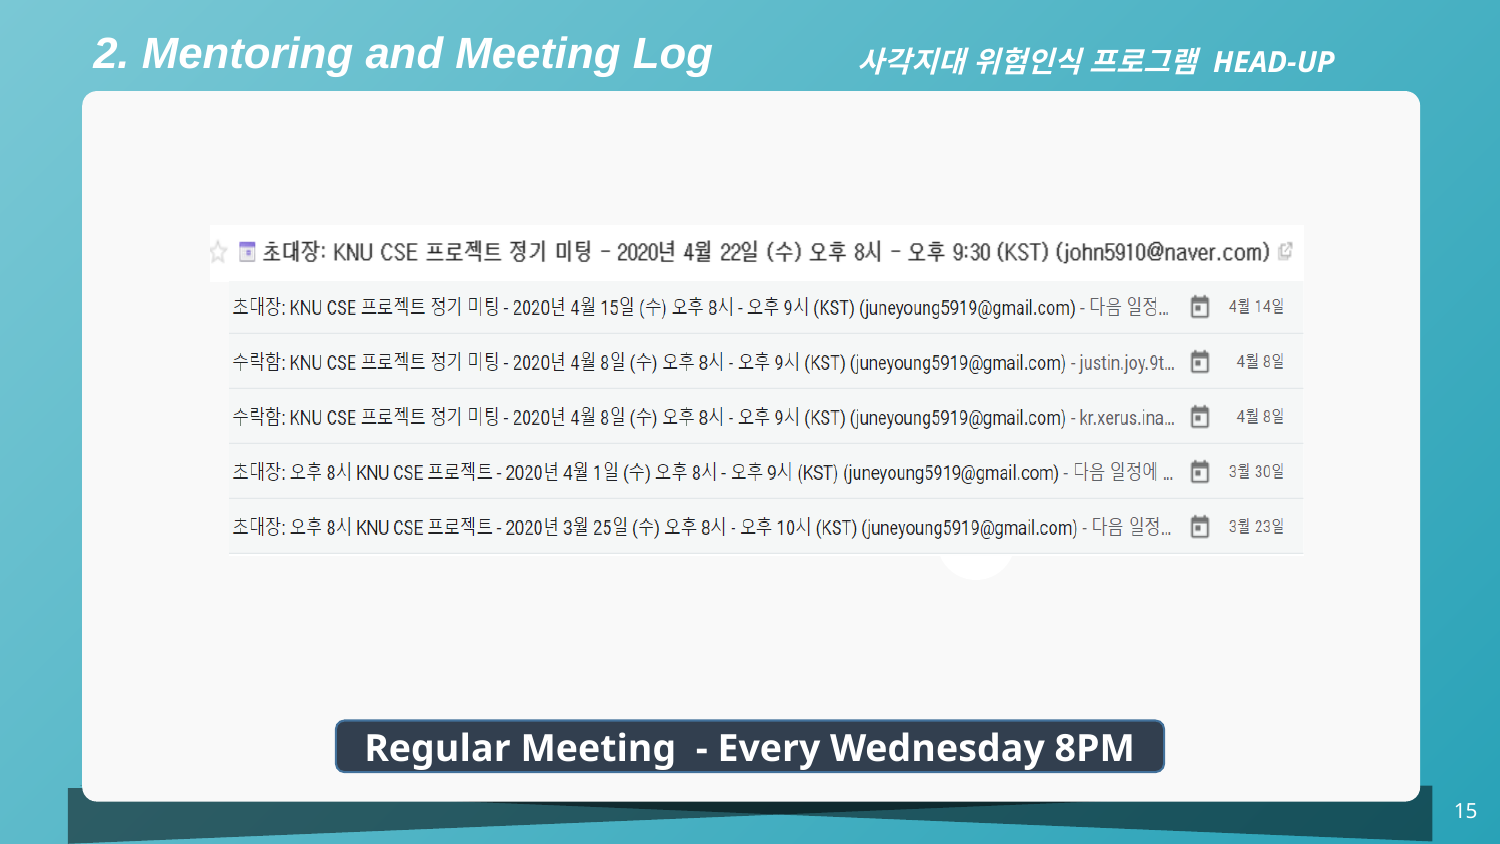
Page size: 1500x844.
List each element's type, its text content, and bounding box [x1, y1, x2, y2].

text_box 사각지대 위험인식 프로그램 HEAD-UP [842, 35, 1421, 88]
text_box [67, 90, 1433, 844]
text_box 2. Mentoring and Meeting Log [82, 19, 929, 84]
text_box 15 [1438, 783, 1493, 835]
picture [210, 225, 1304, 556]
